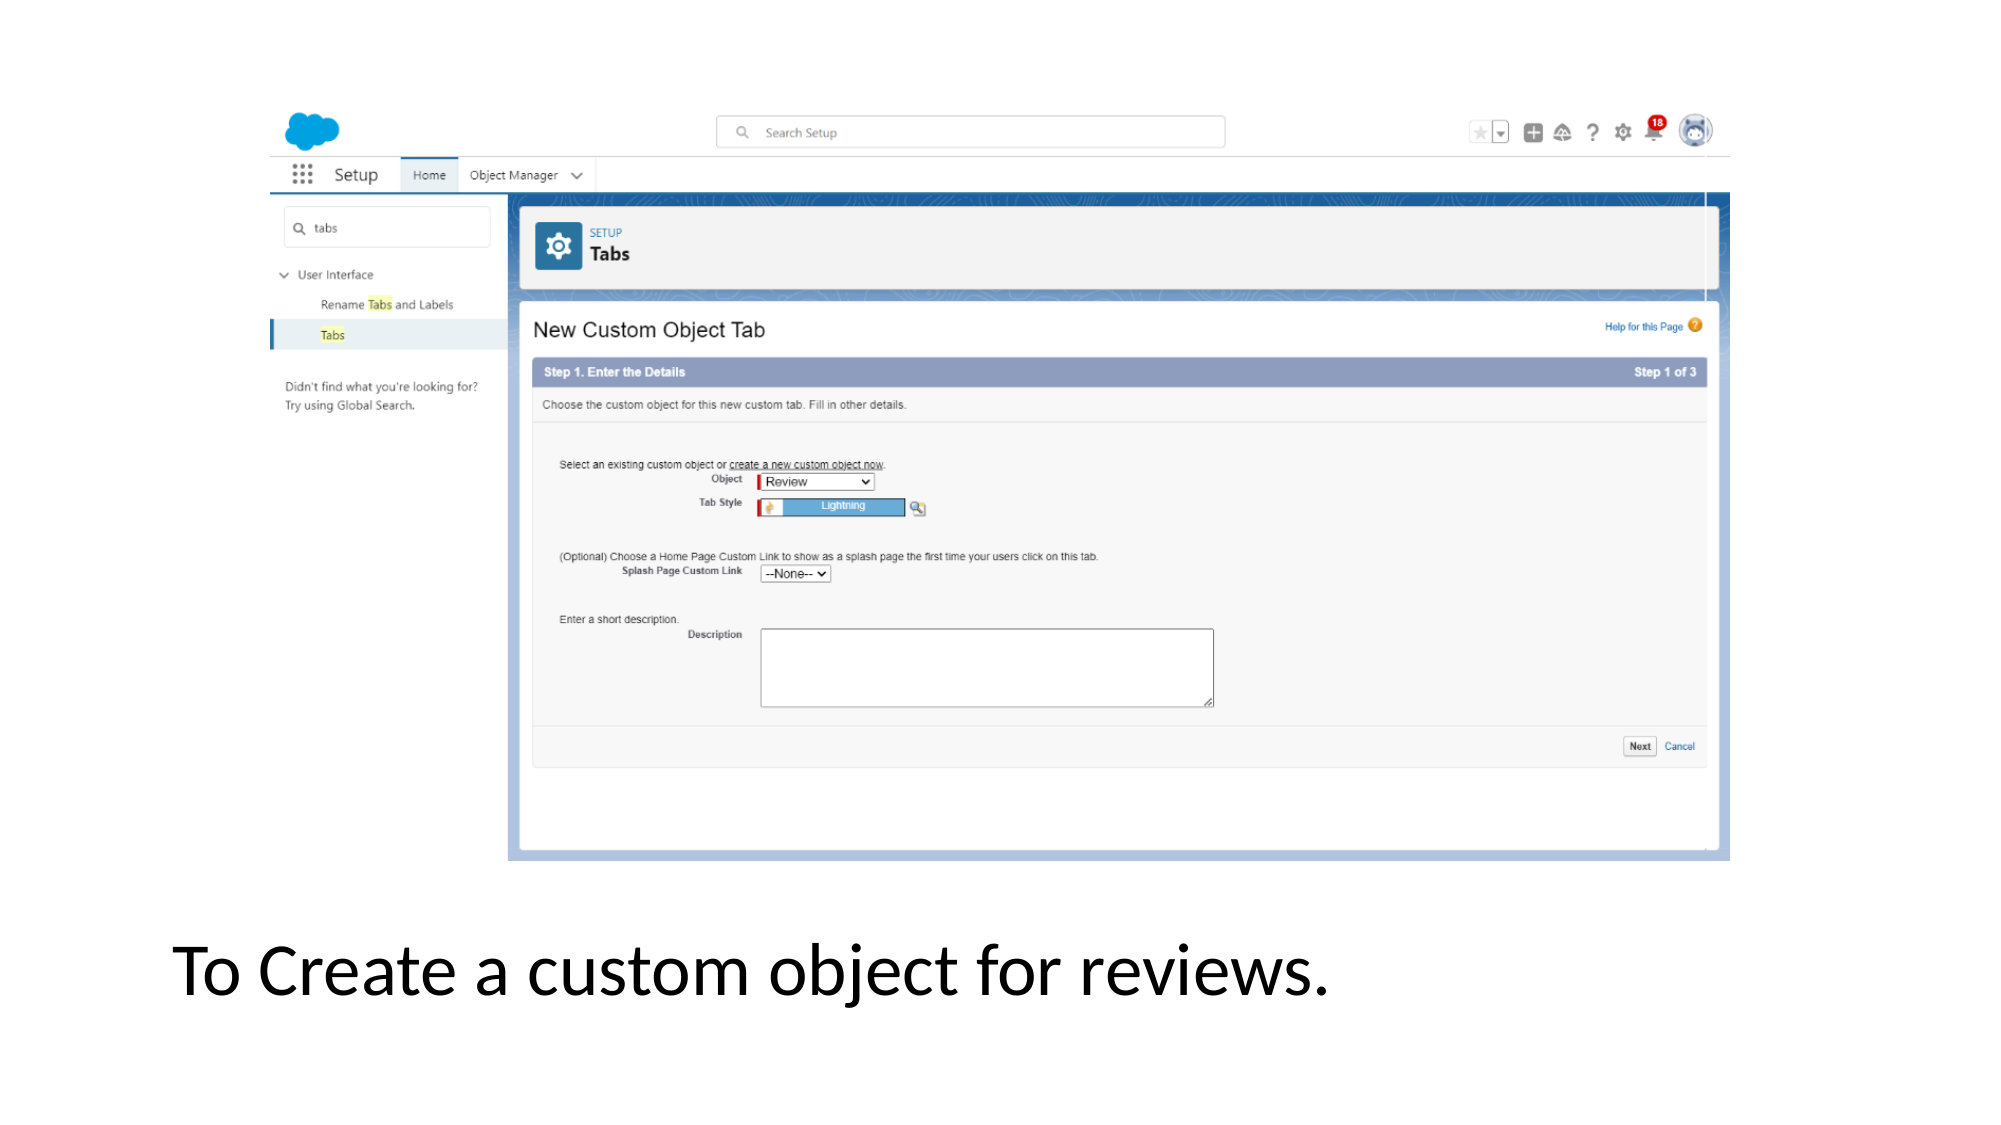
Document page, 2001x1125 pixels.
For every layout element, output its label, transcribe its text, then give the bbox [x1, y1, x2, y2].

picture [270, 108, 1730, 861]
title To Create a custom object for reviews. [157, 884, 1883, 1058]
